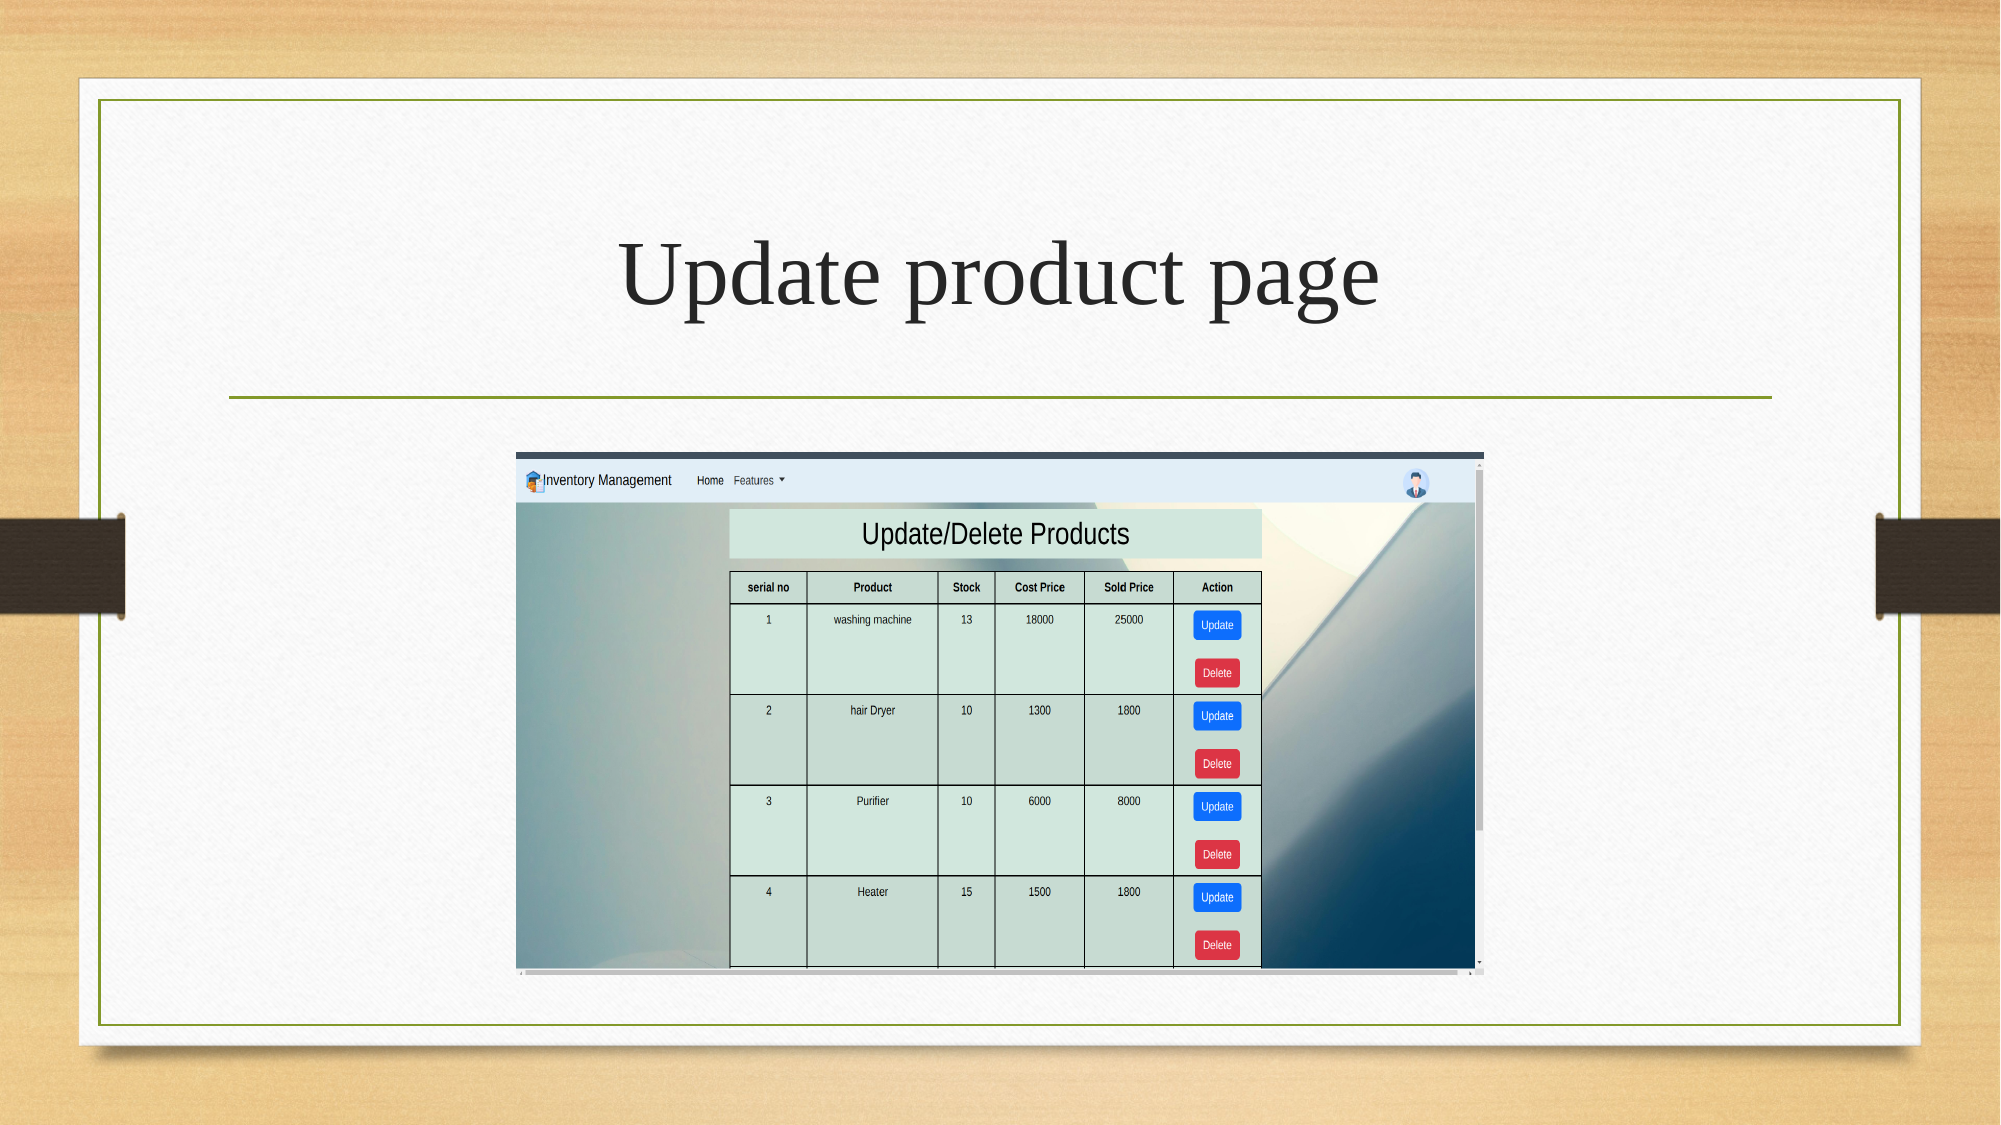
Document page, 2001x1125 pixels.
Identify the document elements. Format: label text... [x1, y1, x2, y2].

title Update product page [212, 161, 1788, 375]
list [515, 451, 1485, 976]
picture [0, 0, 2001, 1125]
